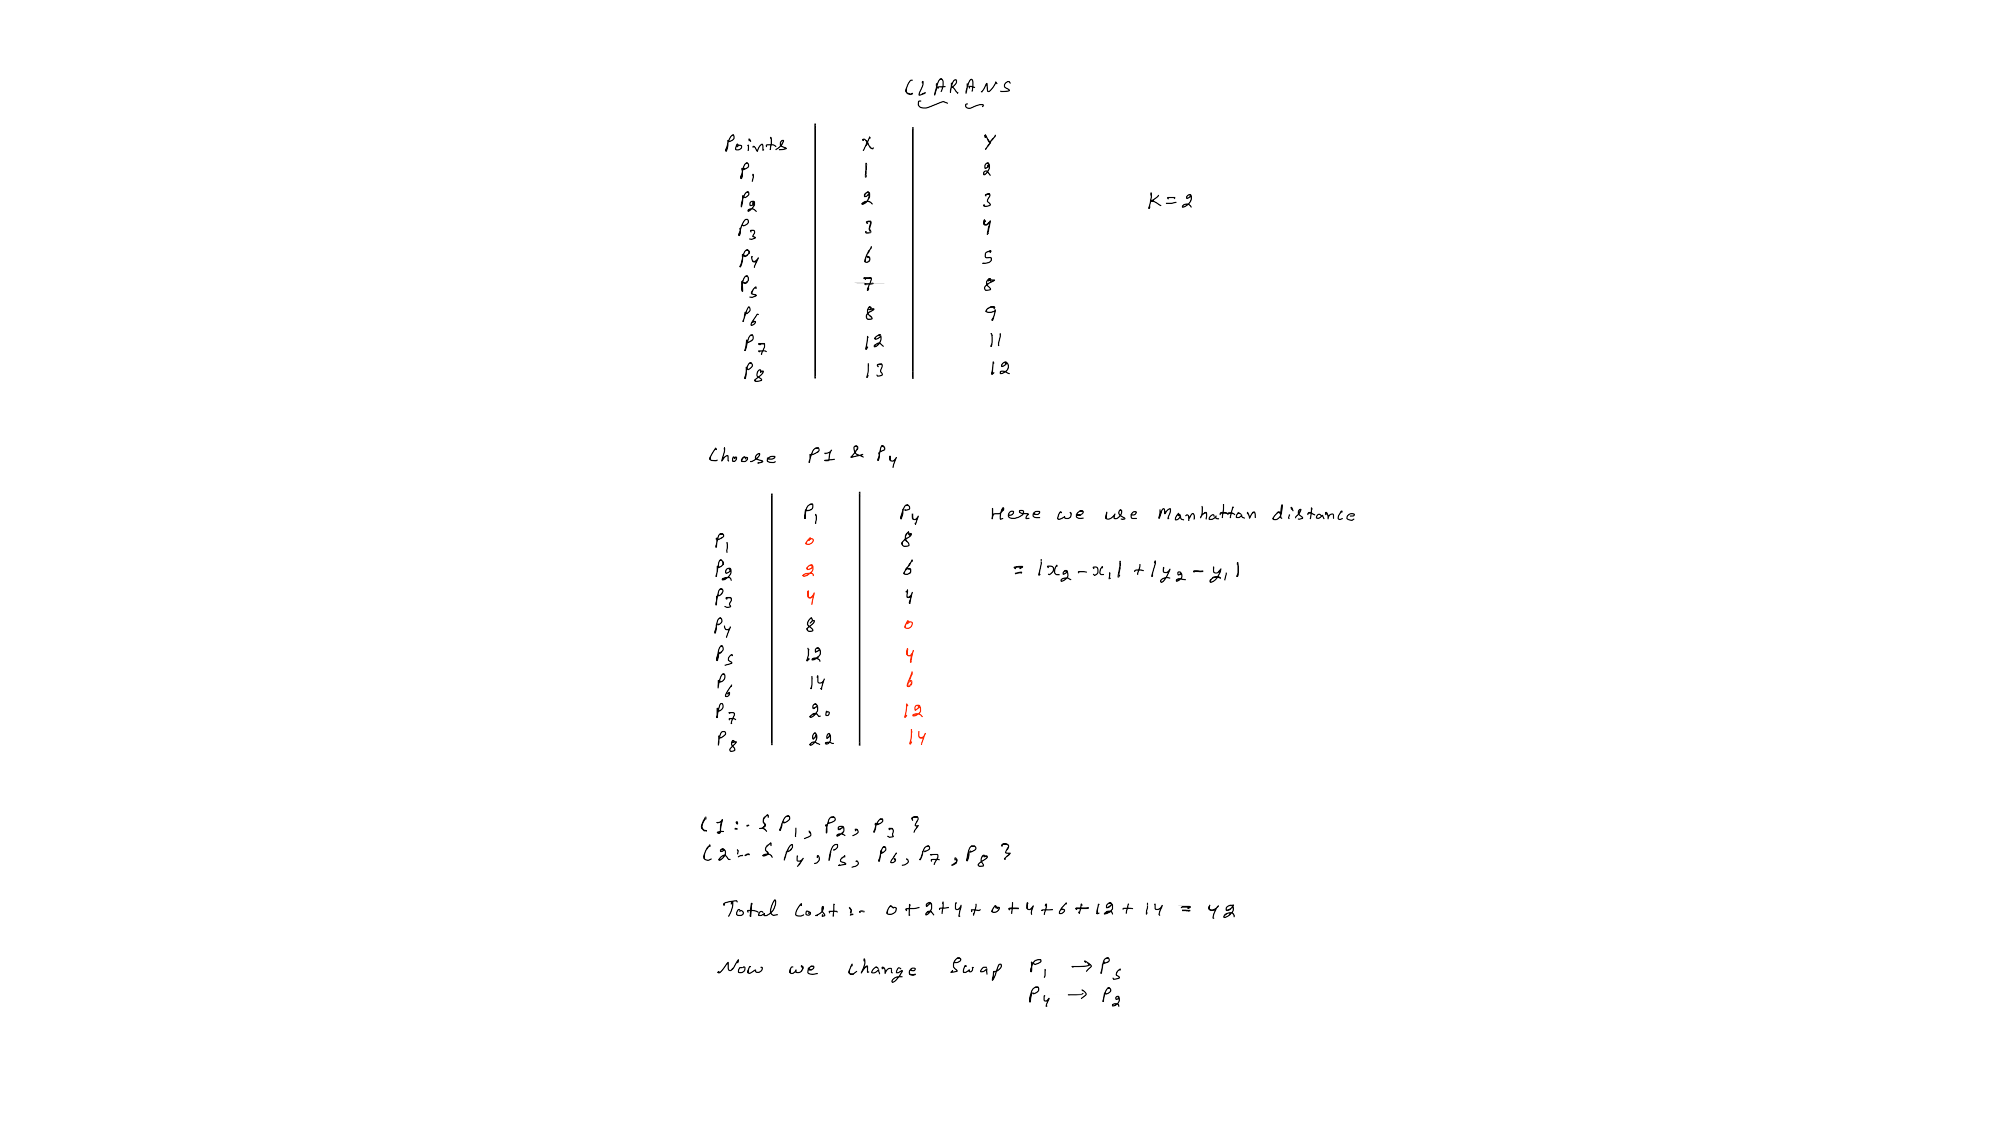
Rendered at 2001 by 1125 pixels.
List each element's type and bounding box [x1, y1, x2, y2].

picture [809, 703, 830, 718]
picture [738, 191, 757, 240]
picture [1075, 903, 1089, 915]
text_box [854, 277, 885, 291]
picture [865, 306, 875, 320]
picture [714, 617, 731, 638]
picture [905, 78, 1011, 109]
picture [709, 447, 776, 464]
picture [806, 617, 815, 632]
picture [1057, 510, 1084, 520]
picture [983, 193, 991, 207]
picture [715, 533, 728, 553]
picture [1008, 902, 1019, 914]
picture [1071, 960, 1092, 973]
picture [1102, 987, 1120, 1007]
text_box [1013, 565, 1024, 570]
picture [862, 136, 874, 151]
picture [865, 334, 884, 350]
picture [886, 905, 897, 915]
picture [744, 334, 767, 355]
picture [906, 648, 914, 663]
picture [715, 588, 732, 608]
picture [716, 645, 733, 666]
picture [991, 507, 1041, 520]
picture [723, 899, 778, 917]
picture [1038, 559, 1111, 582]
picture [966, 845, 988, 867]
picture [983, 219, 991, 235]
picture [1272, 504, 1355, 521]
picture [825, 816, 859, 868]
text_box [700, 816, 707, 832]
picture [861, 191, 873, 205]
picture [905, 589, 913, 604]
picture [1134, 564, 1144, 575]
picture [806, 647, 821, 662]
picture [715, 559, 732, 581]
picture [805, 537, 814, 545]
picture [904, 703, 923, 718]
text_box [848, 906, 854, 916]
picture [741, 275, 757, 298]
picture [716, 673, 737, 752]
text_box [951, 857, 958, 866]
picture [850, 445, 864, 459]
picture [718, 848, 750, 861]
picture [1041, 902, 1067, 915]
picture [795, 903, 838, 917]
picture [1095, 902, 1163, 916]
text_box [906, 671, 913, 688]
picture [982, 162, 991, 176]
picture [866, 363, 883, 378]
picture [873, 818, 894, 838]
picture [877, 445, 897, 468]
picture [725, 134, 787, 152]
picture [1105, 509, 1137, 521]
picture [789, 965, 818, 975]
picture [810, 675, 825, 691]
picture [759, 814, 769, 832]
picture [982, 250, 992, 264]
picture [905, 901, 981, 917]
picture [808, 447, 835, 464]
picture [984, 134, 996, 150]
picture [740, 162, 754, 182]
picture [1157, 504, 1256, 521]
picture [703, 844, 712, 861]
picture [1151, 560, 1186, 583]
picture [985, 306, 996, 321]
picture [1029, 986, 1093, 1007]
picture [991, 905, 1000, 913]
picture [990, 333, 1001, 348]
picture [717, 959, 763, 974]
picture [1026, 902, 1034, 915]
text_box [865, 220, 872, 234]
text_box [1178, 905, 1191, 912]
picture [911, 816, 919, 833]
picture [716, 819, 724, 834]
picture [806, 590, 815, 605]
picture [809, 732, 834, 746]
picture [904, 620, 913, 629]
picture [864, 246, 872, 263]
picture [1001, 843, 1011, 860]
picture [900, 504, 919, 525]
picture [903, 559, 913, 575]
picture [1029, 959, 1046, 978]
picture [878, 846, 909, 866]
picture [991, 361, 1010, 375]
picture [742, 306, 760, 326]
picture [919, 844, 940, 865]
picture [1148, 192, 1192, 209]
picture [802, 564, 814, 577]
text_box [1117, 560, 1121, 578]
picture [779, 815, 820, 867]
picture [762, 842, 773, 859]
picture [739, 249, 759, 268]
picture [983, 278, 996, 291]
picture [744, 362, 764, 382]
picture [1208, 904, 1235, 919]
picture [950, 957, 1002, 981]
picture [848, 958, 916, 983]
text_box [864, 162, 868, 178]
picture [901, 531, 912, 547]
picture [1193, 566, 1227, 583]
picture [909, 729, 926, 745]
picture [1100, 957, 1121, 980]
picture [804, 503, 817, 524]
